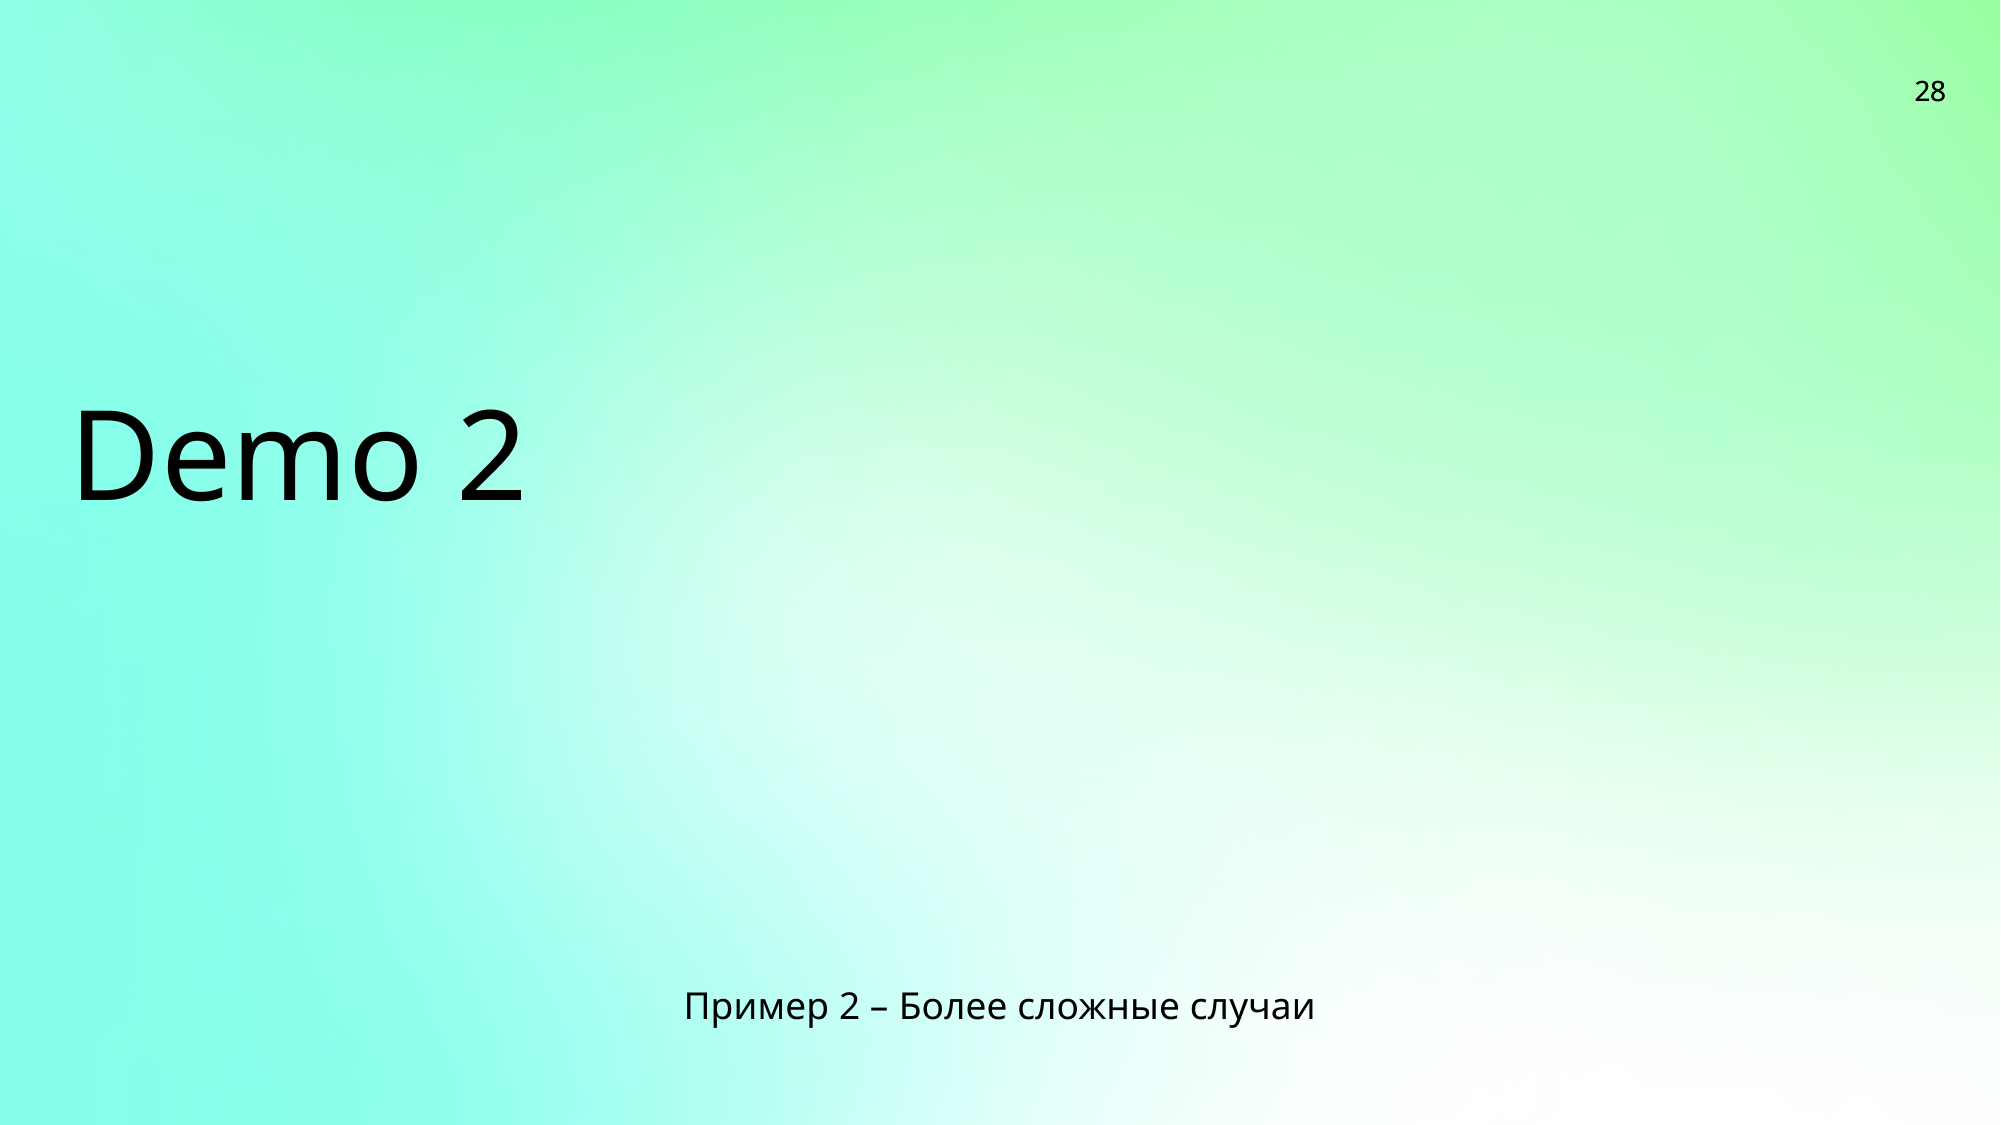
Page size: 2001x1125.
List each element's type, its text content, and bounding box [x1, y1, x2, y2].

picture [0, 0, 2001, 1125]
title Demo 2 [55, 129, 1945, 791]
list Пример 2 – Более сложные случаи [54, 979, 1946, 1036]
